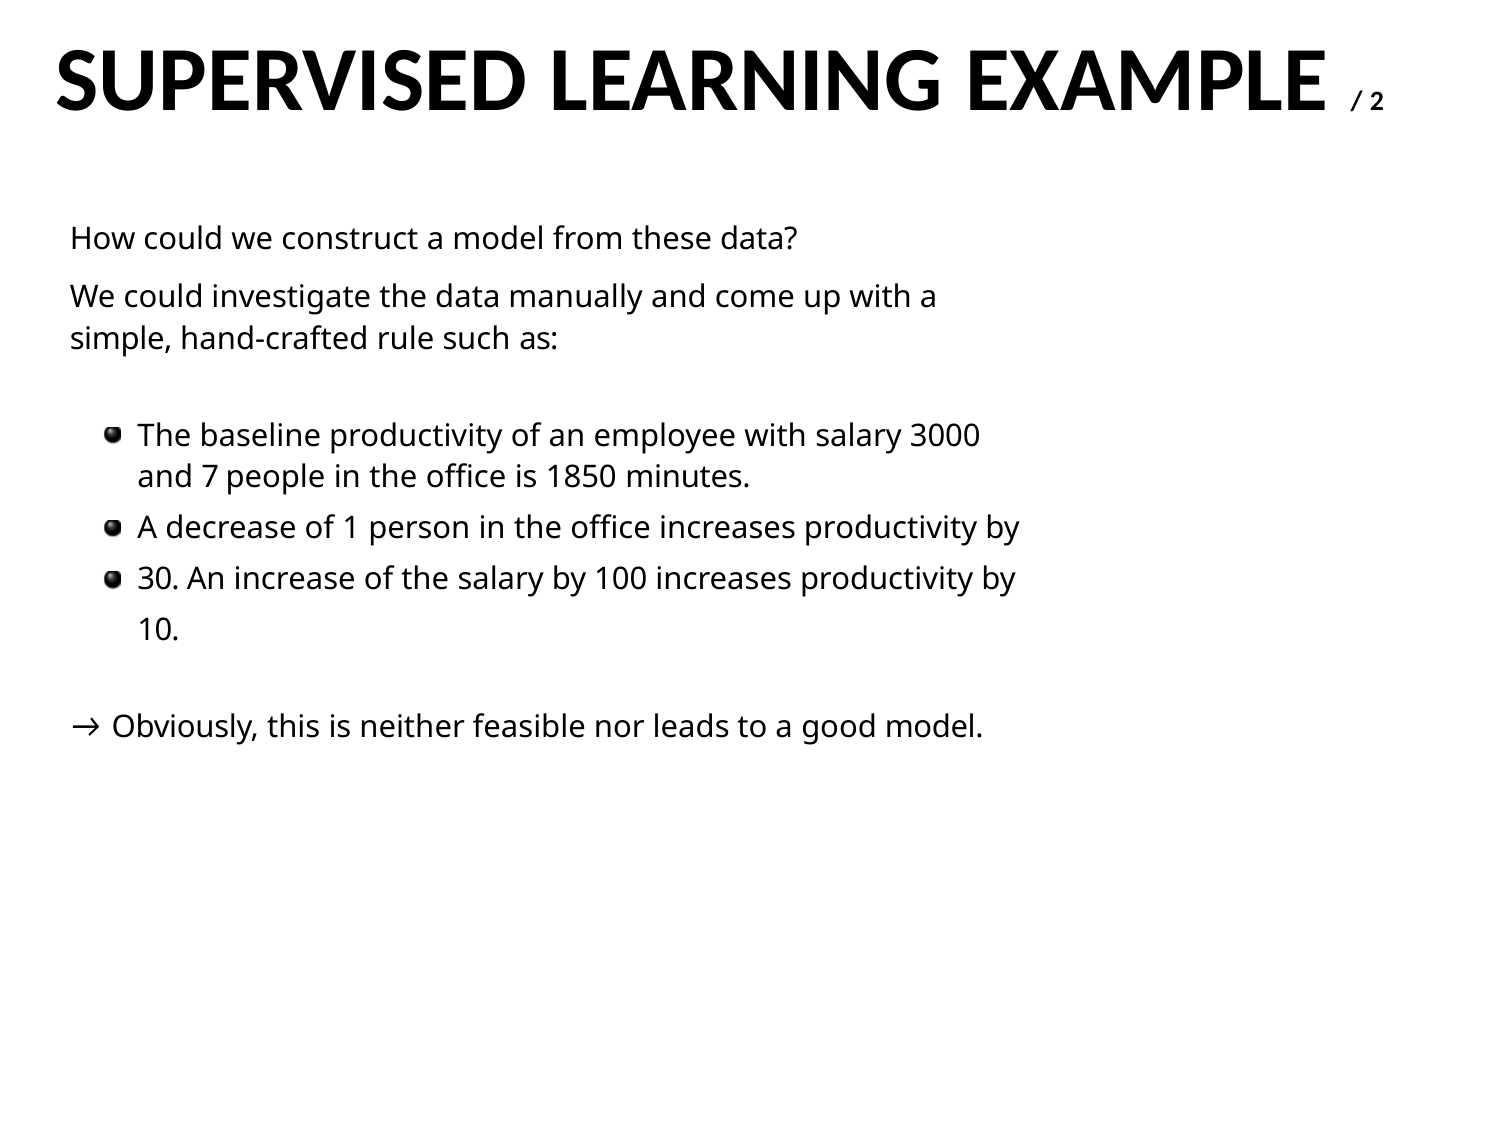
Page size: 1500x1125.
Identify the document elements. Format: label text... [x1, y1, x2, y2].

text_box How could we construct a model from these data? We could investigate the data manually and come up with a simple, hand-crafted rule such as: The baseline productivity of an employee with salary 3000 and 7 people in the office is 1850 minutes. A decrease of 1 person in the office increases productivity by 30. An increase of the salary by 100 increases productivity by 10. → Obviously, this is neither feasible nor leads to a good model. [66, 194, 1031, 745]
picture [102, 520, 121, 539]
picture [102, 426, 121, 446]
picture [102, 571, 121, 590]
title SUPERVISED LEARNING EXAMPLE / 2 [52, 14, 1448, 207]
